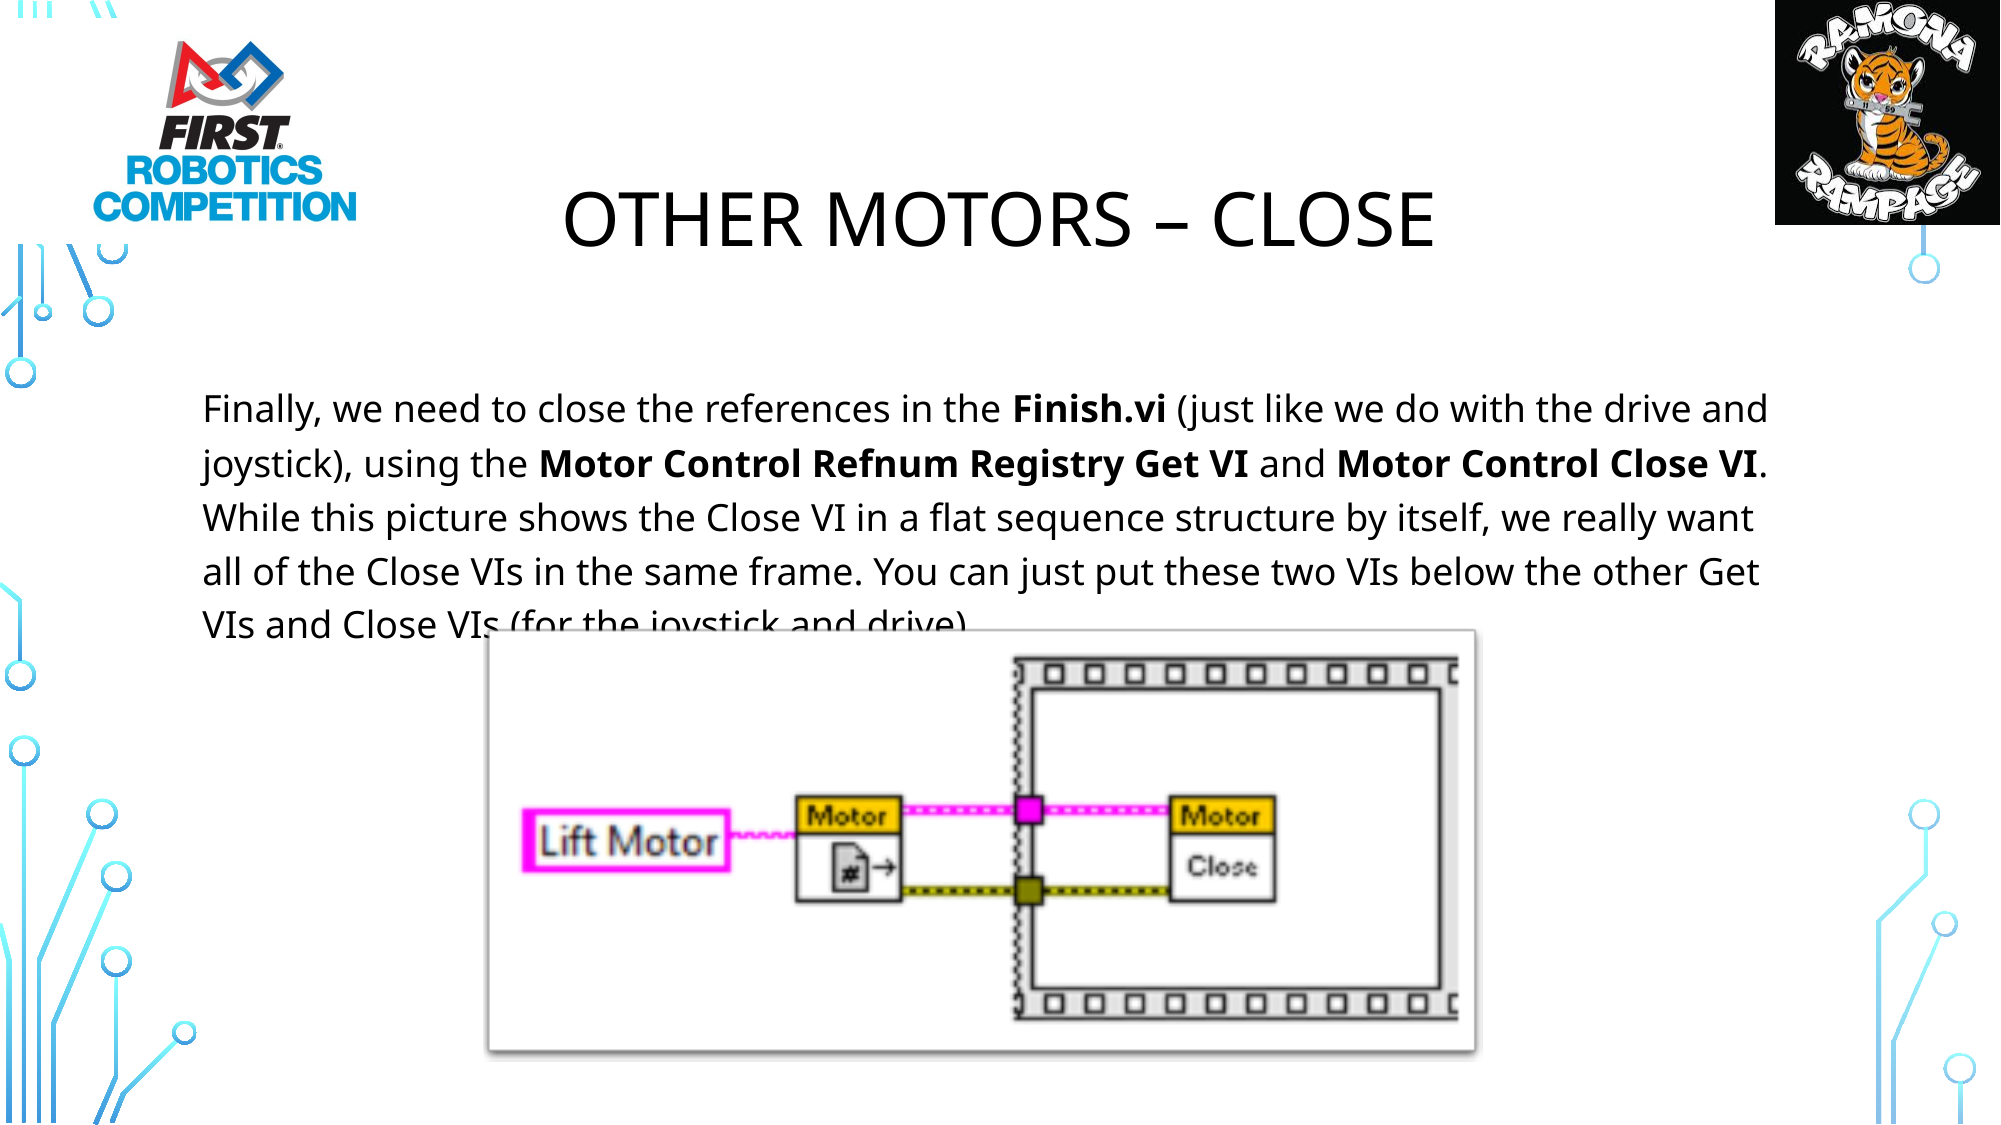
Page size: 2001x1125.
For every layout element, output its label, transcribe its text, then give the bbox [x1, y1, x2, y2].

title Other motors – close [187, 101, 1813, 344]
picture [483, 627, 1483, 1063]
picture [1774, 0, 2000, 226]
picture [0, 18, 451, 245]
list Finally, we need to close the references in the Finish.vi (just like we do with the drive and joystick), using the Motor Control Refnum Registry Get VI and Motor Control Close VI. While this picture shows the Close VI in a flat sequence structure by itself, we really want all of the Close VIs in the same frame. You can just put these two VIs below the other Get VIs and Close VIs (for the joystick and drive). [187, 369, 1813, 670]
